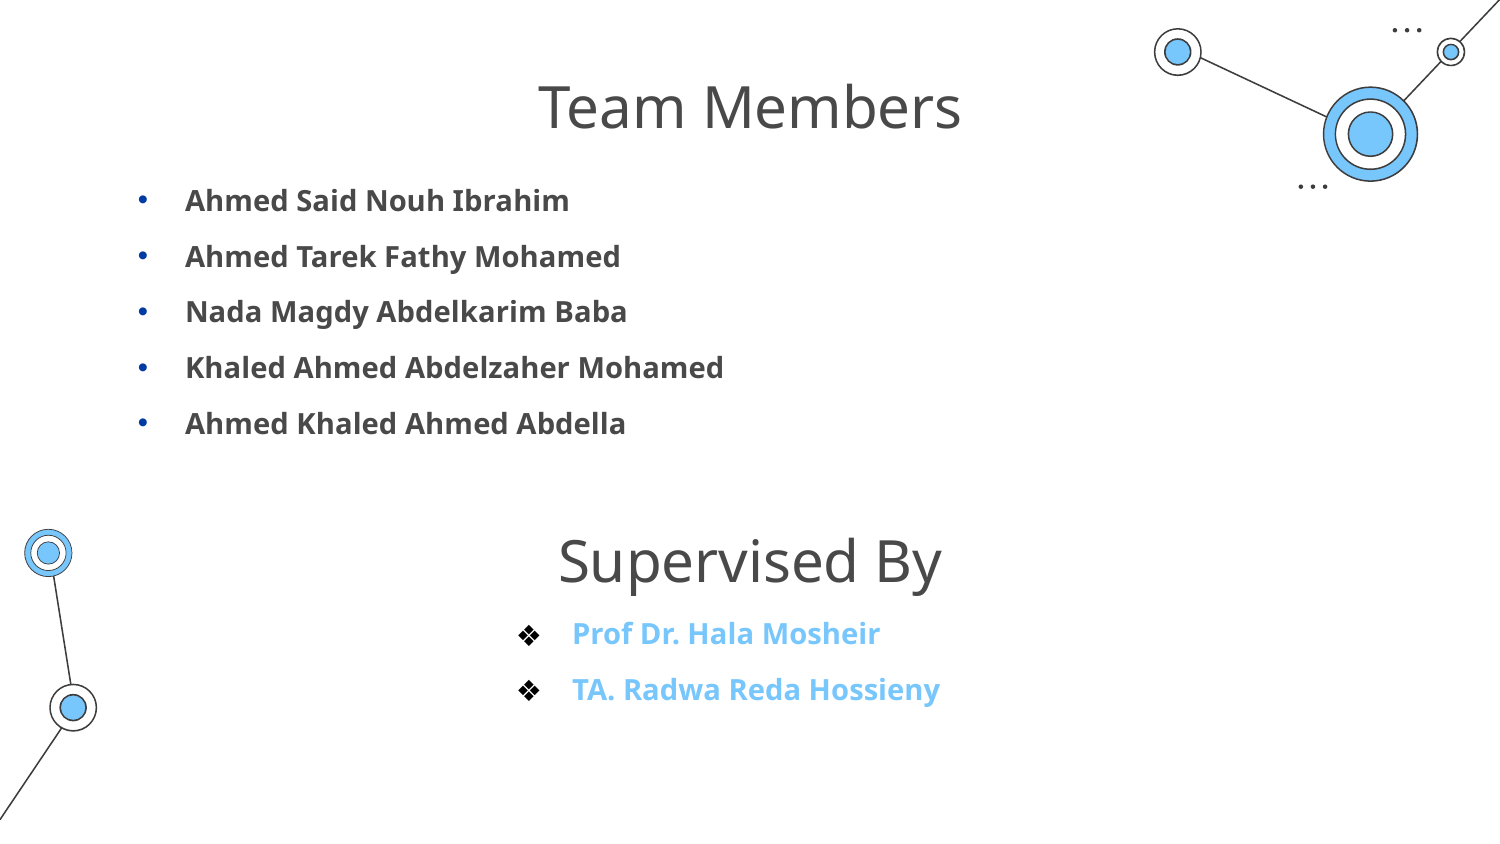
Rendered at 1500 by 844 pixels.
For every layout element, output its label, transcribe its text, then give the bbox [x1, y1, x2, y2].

title Team Members [415, 55, 1086, 150]
text_box Ahmed Said Nouh Ibrahim Ahmed Tarek Fathy Mohamed Nada Magdy Abdelkarim Baba Khaled Ahmed Abdelzaher Mohamed Ahmed Khaled Ahmed Abdella Supervised By Prof Dr. Hala Mosheir TA. Radwa Reda Hossieny [98, 174, 1403, 714]
